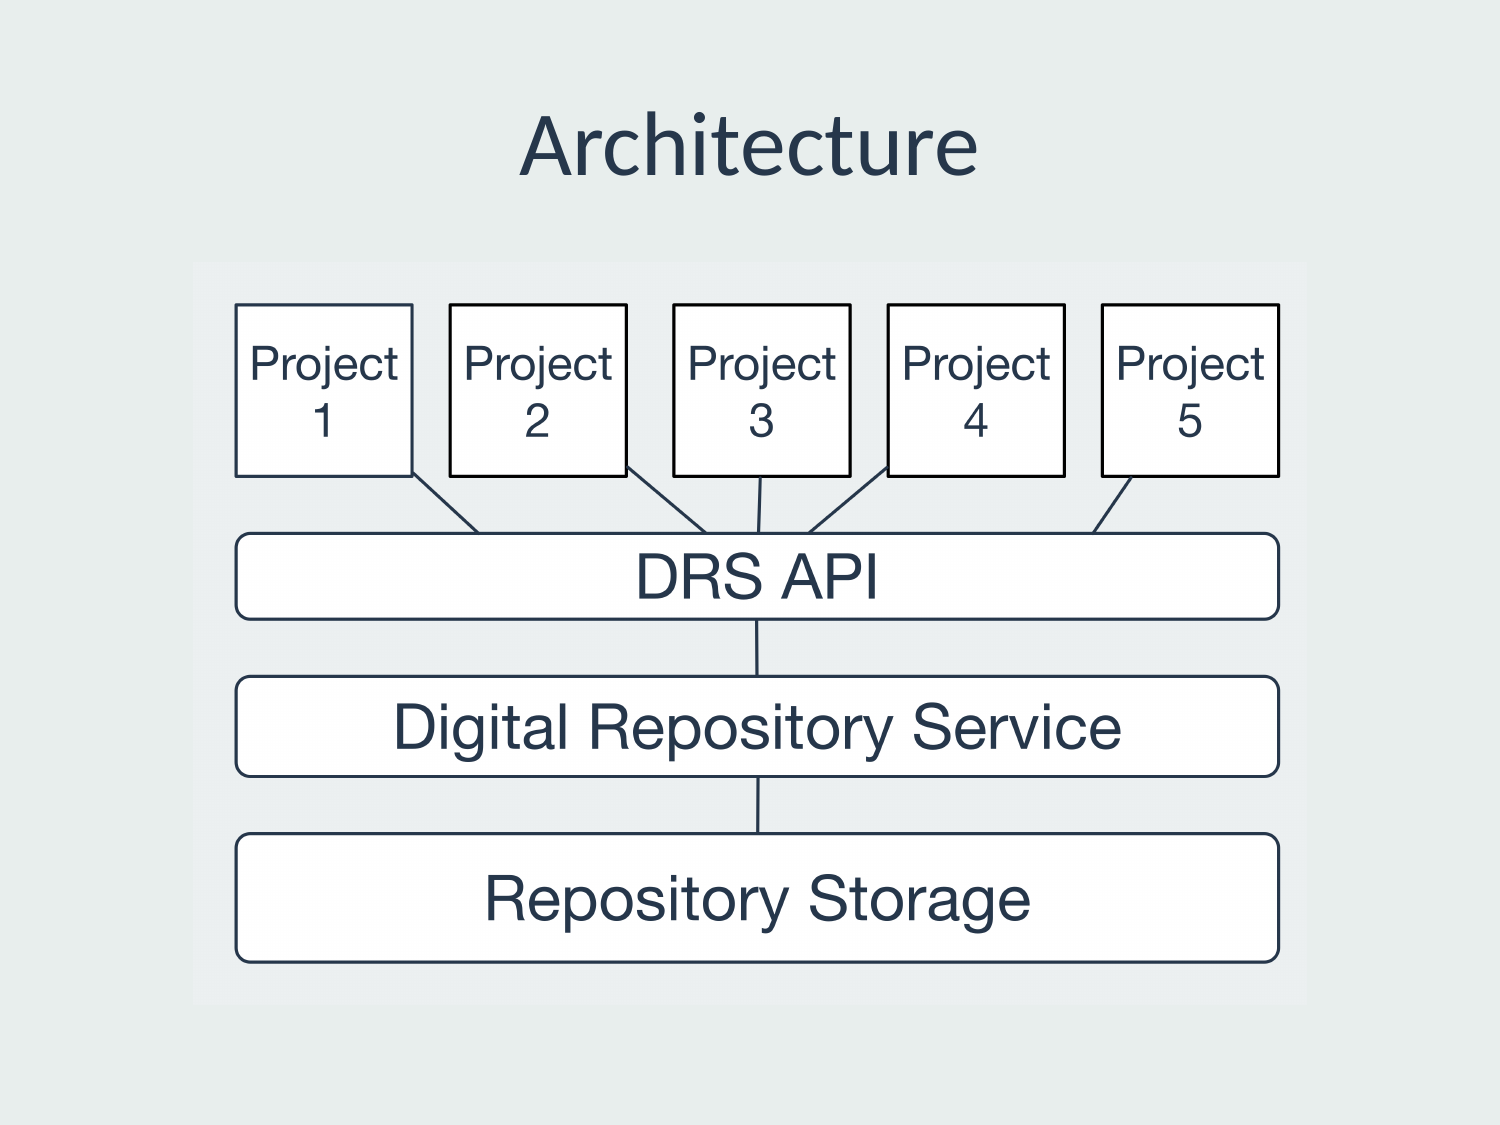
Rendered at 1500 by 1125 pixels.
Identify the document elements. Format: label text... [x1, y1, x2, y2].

title Architecture [75, 45, 1425, 233]
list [192, 262, 1307, 1006]
